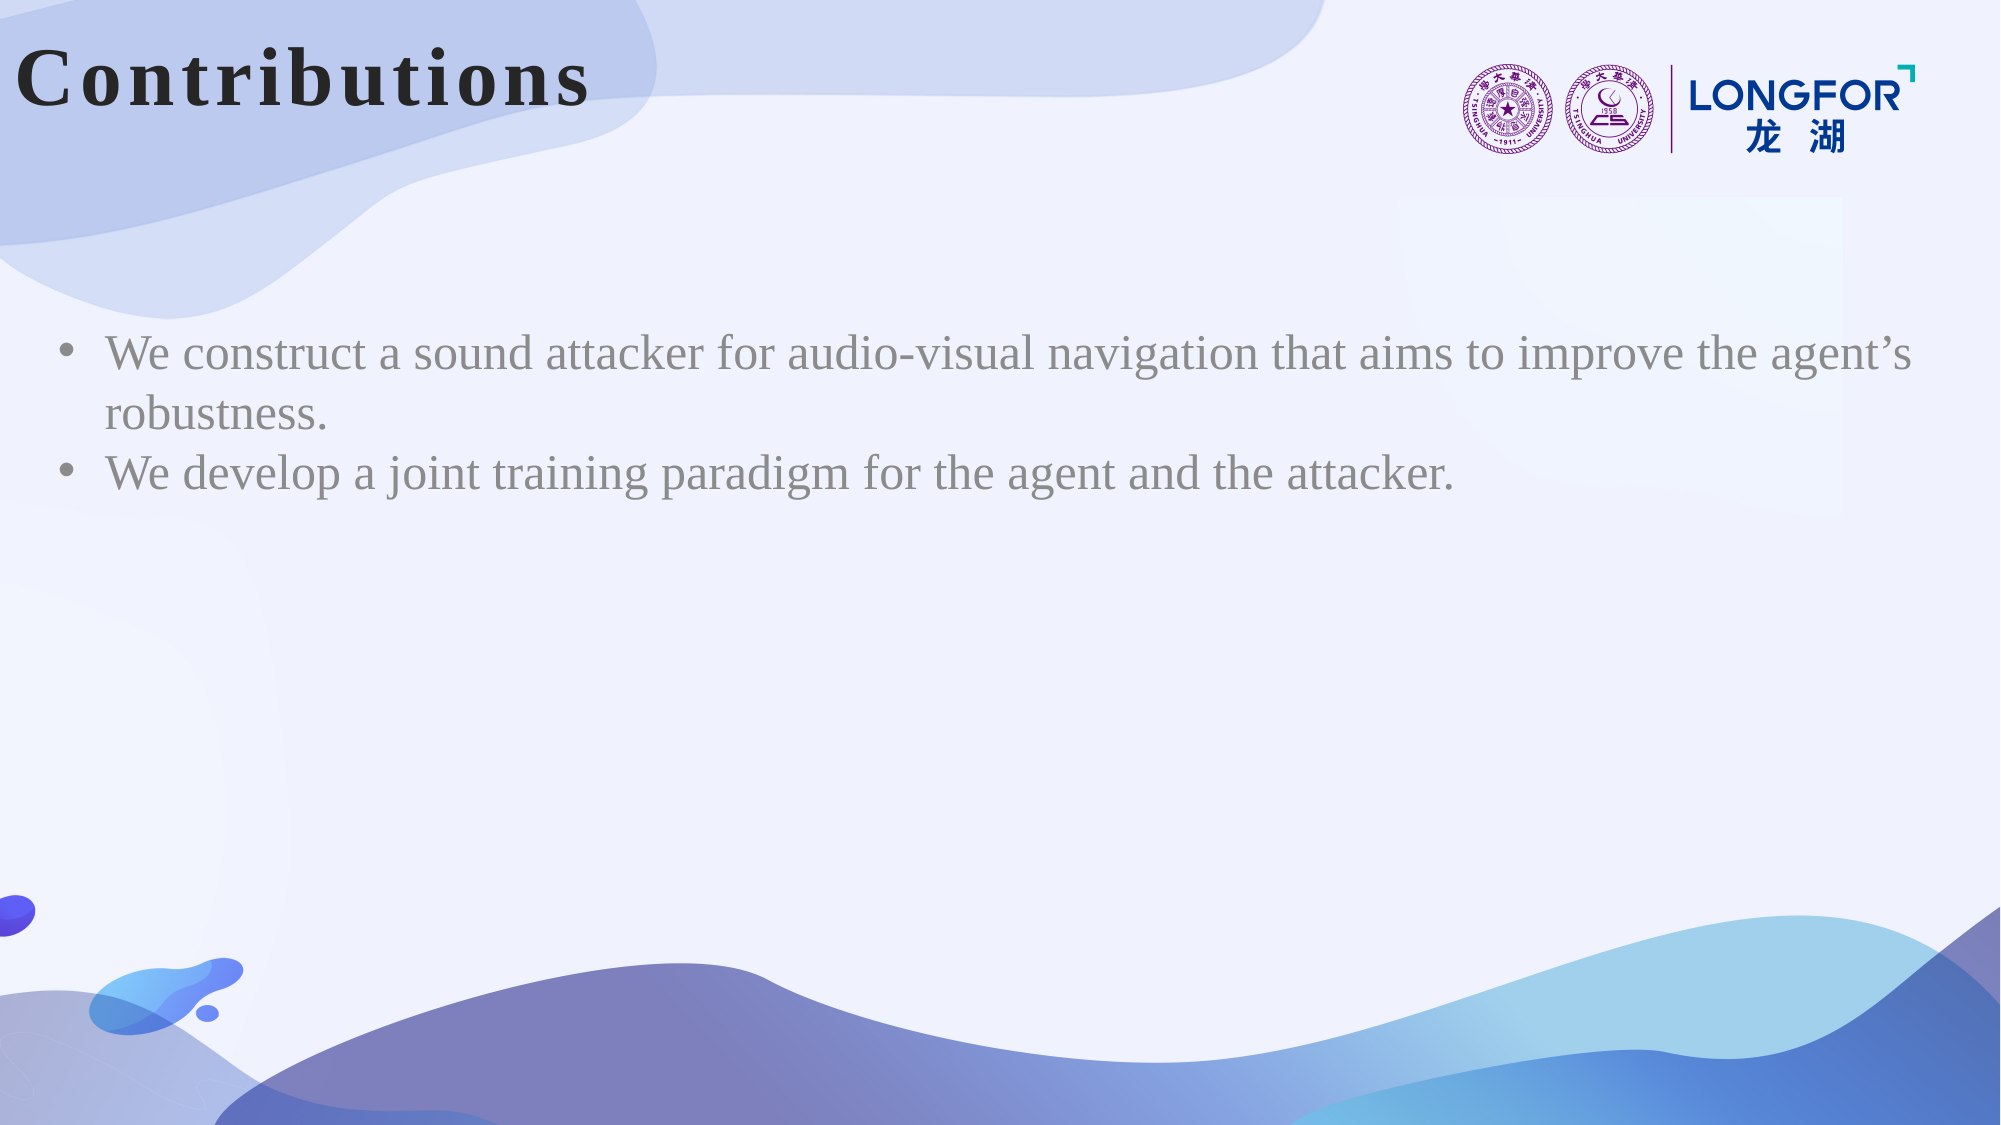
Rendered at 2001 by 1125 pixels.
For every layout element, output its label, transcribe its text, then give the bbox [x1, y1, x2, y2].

picture [0, 0, 2001, 1125]
list We construct a sound attacker for audio-visual navigation that aims to improve the agent’s robustness. We develop a joint training paradigm for the agent and the attacker. [43, 311, 1957, 636]
title Contributions [0, 0, 955, 146]
